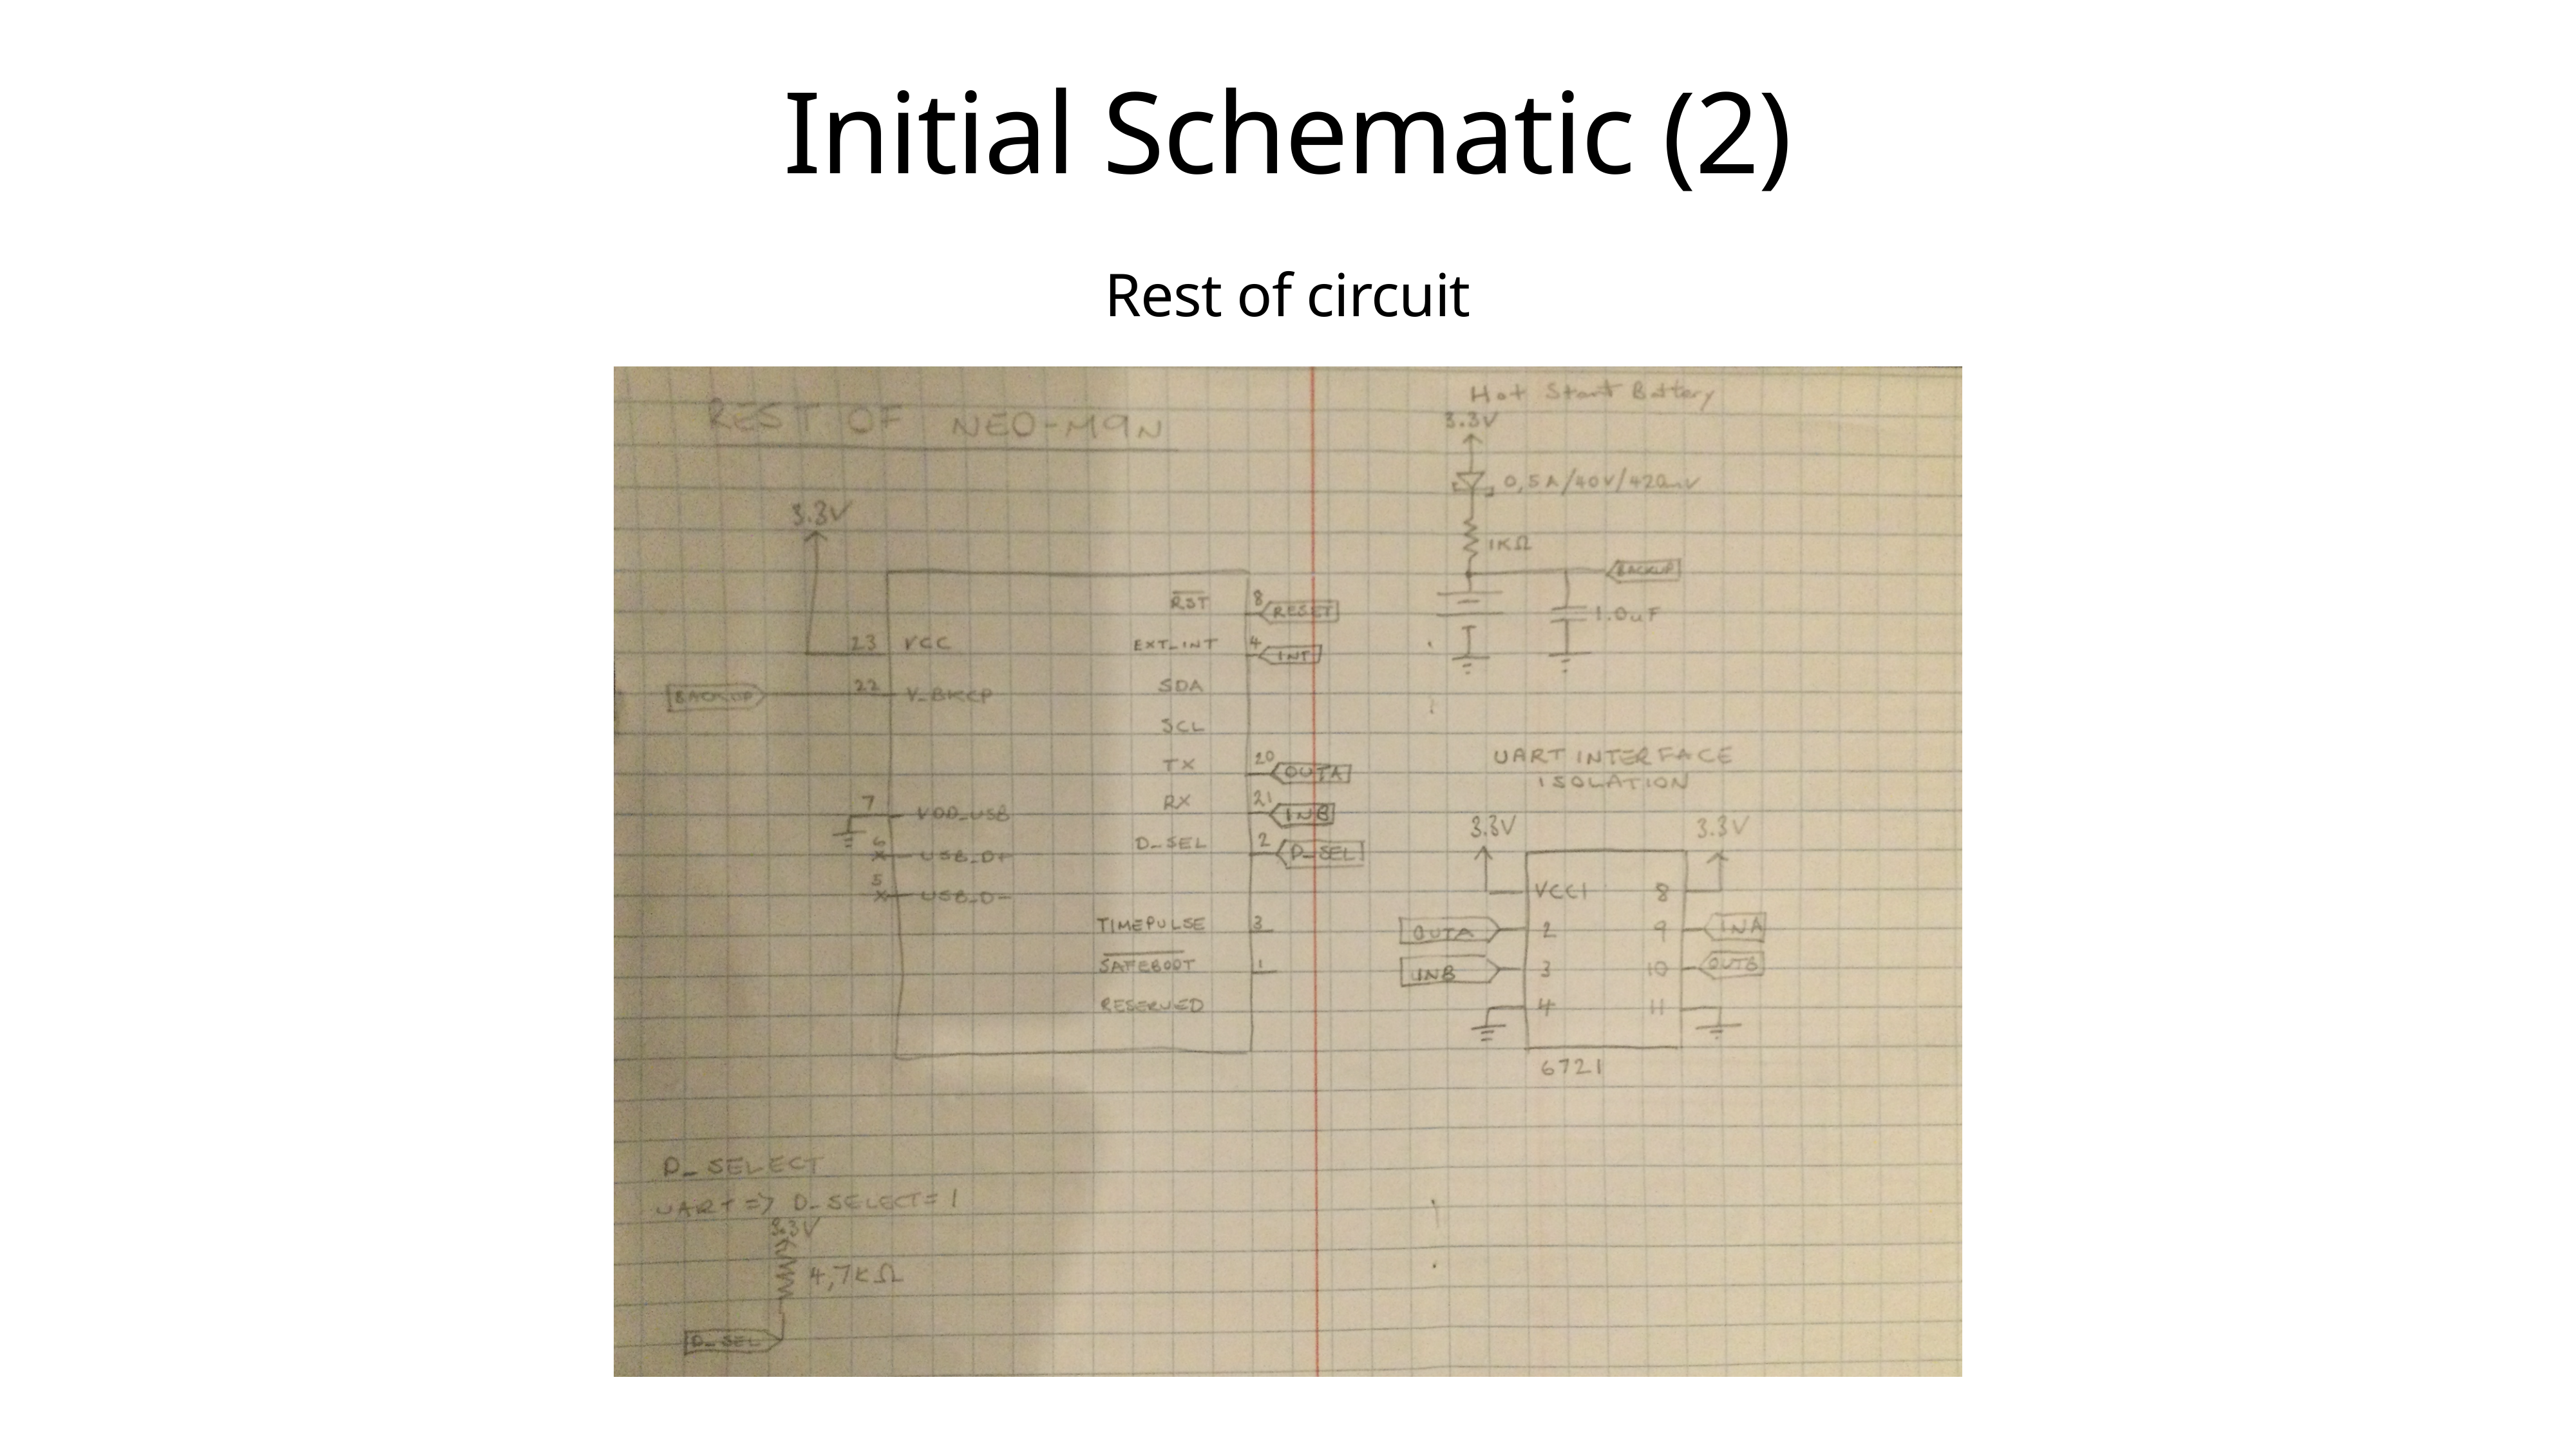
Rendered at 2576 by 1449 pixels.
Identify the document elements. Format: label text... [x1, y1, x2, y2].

picture [613, 366, 1963, 1378]
list Rest of circuit [128, 251, 2448, 341]
title Initial Schematic (2) [128, 81, 2448, 251]
